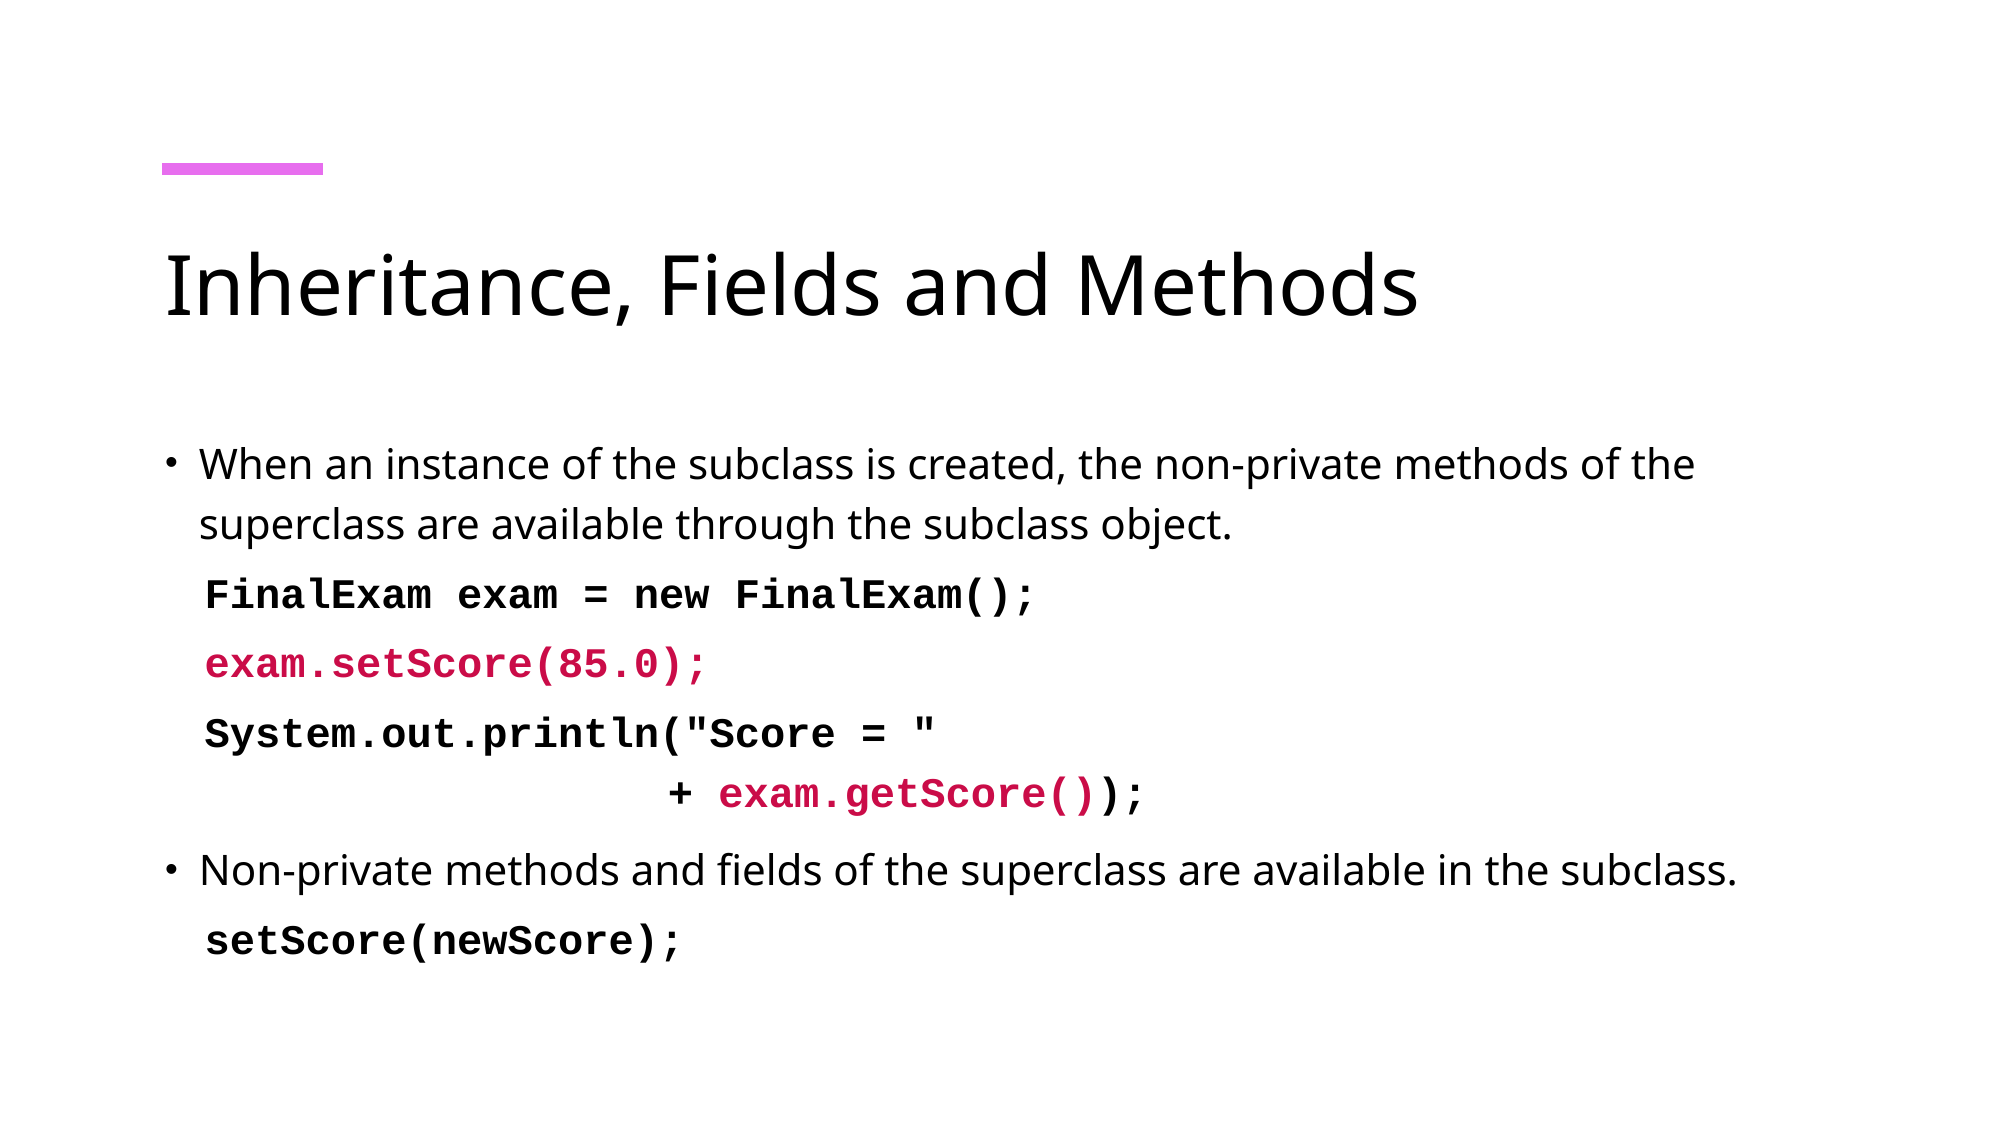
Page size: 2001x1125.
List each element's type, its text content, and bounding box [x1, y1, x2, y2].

list When an instance of the subclass is created, the non-private methods of the superclass are available through the subclass object. FinalExam exam = new FinalExam(); exam.setScore(85.0); System.out.println("Score = " + exam.getScore()); Non-private methods and fields of the superclass are available in the subclass. setScore(newScore); [150, 419, 1850, 975]
title Inheritance, Fields and Methods [150, 224, 1850, 419]
